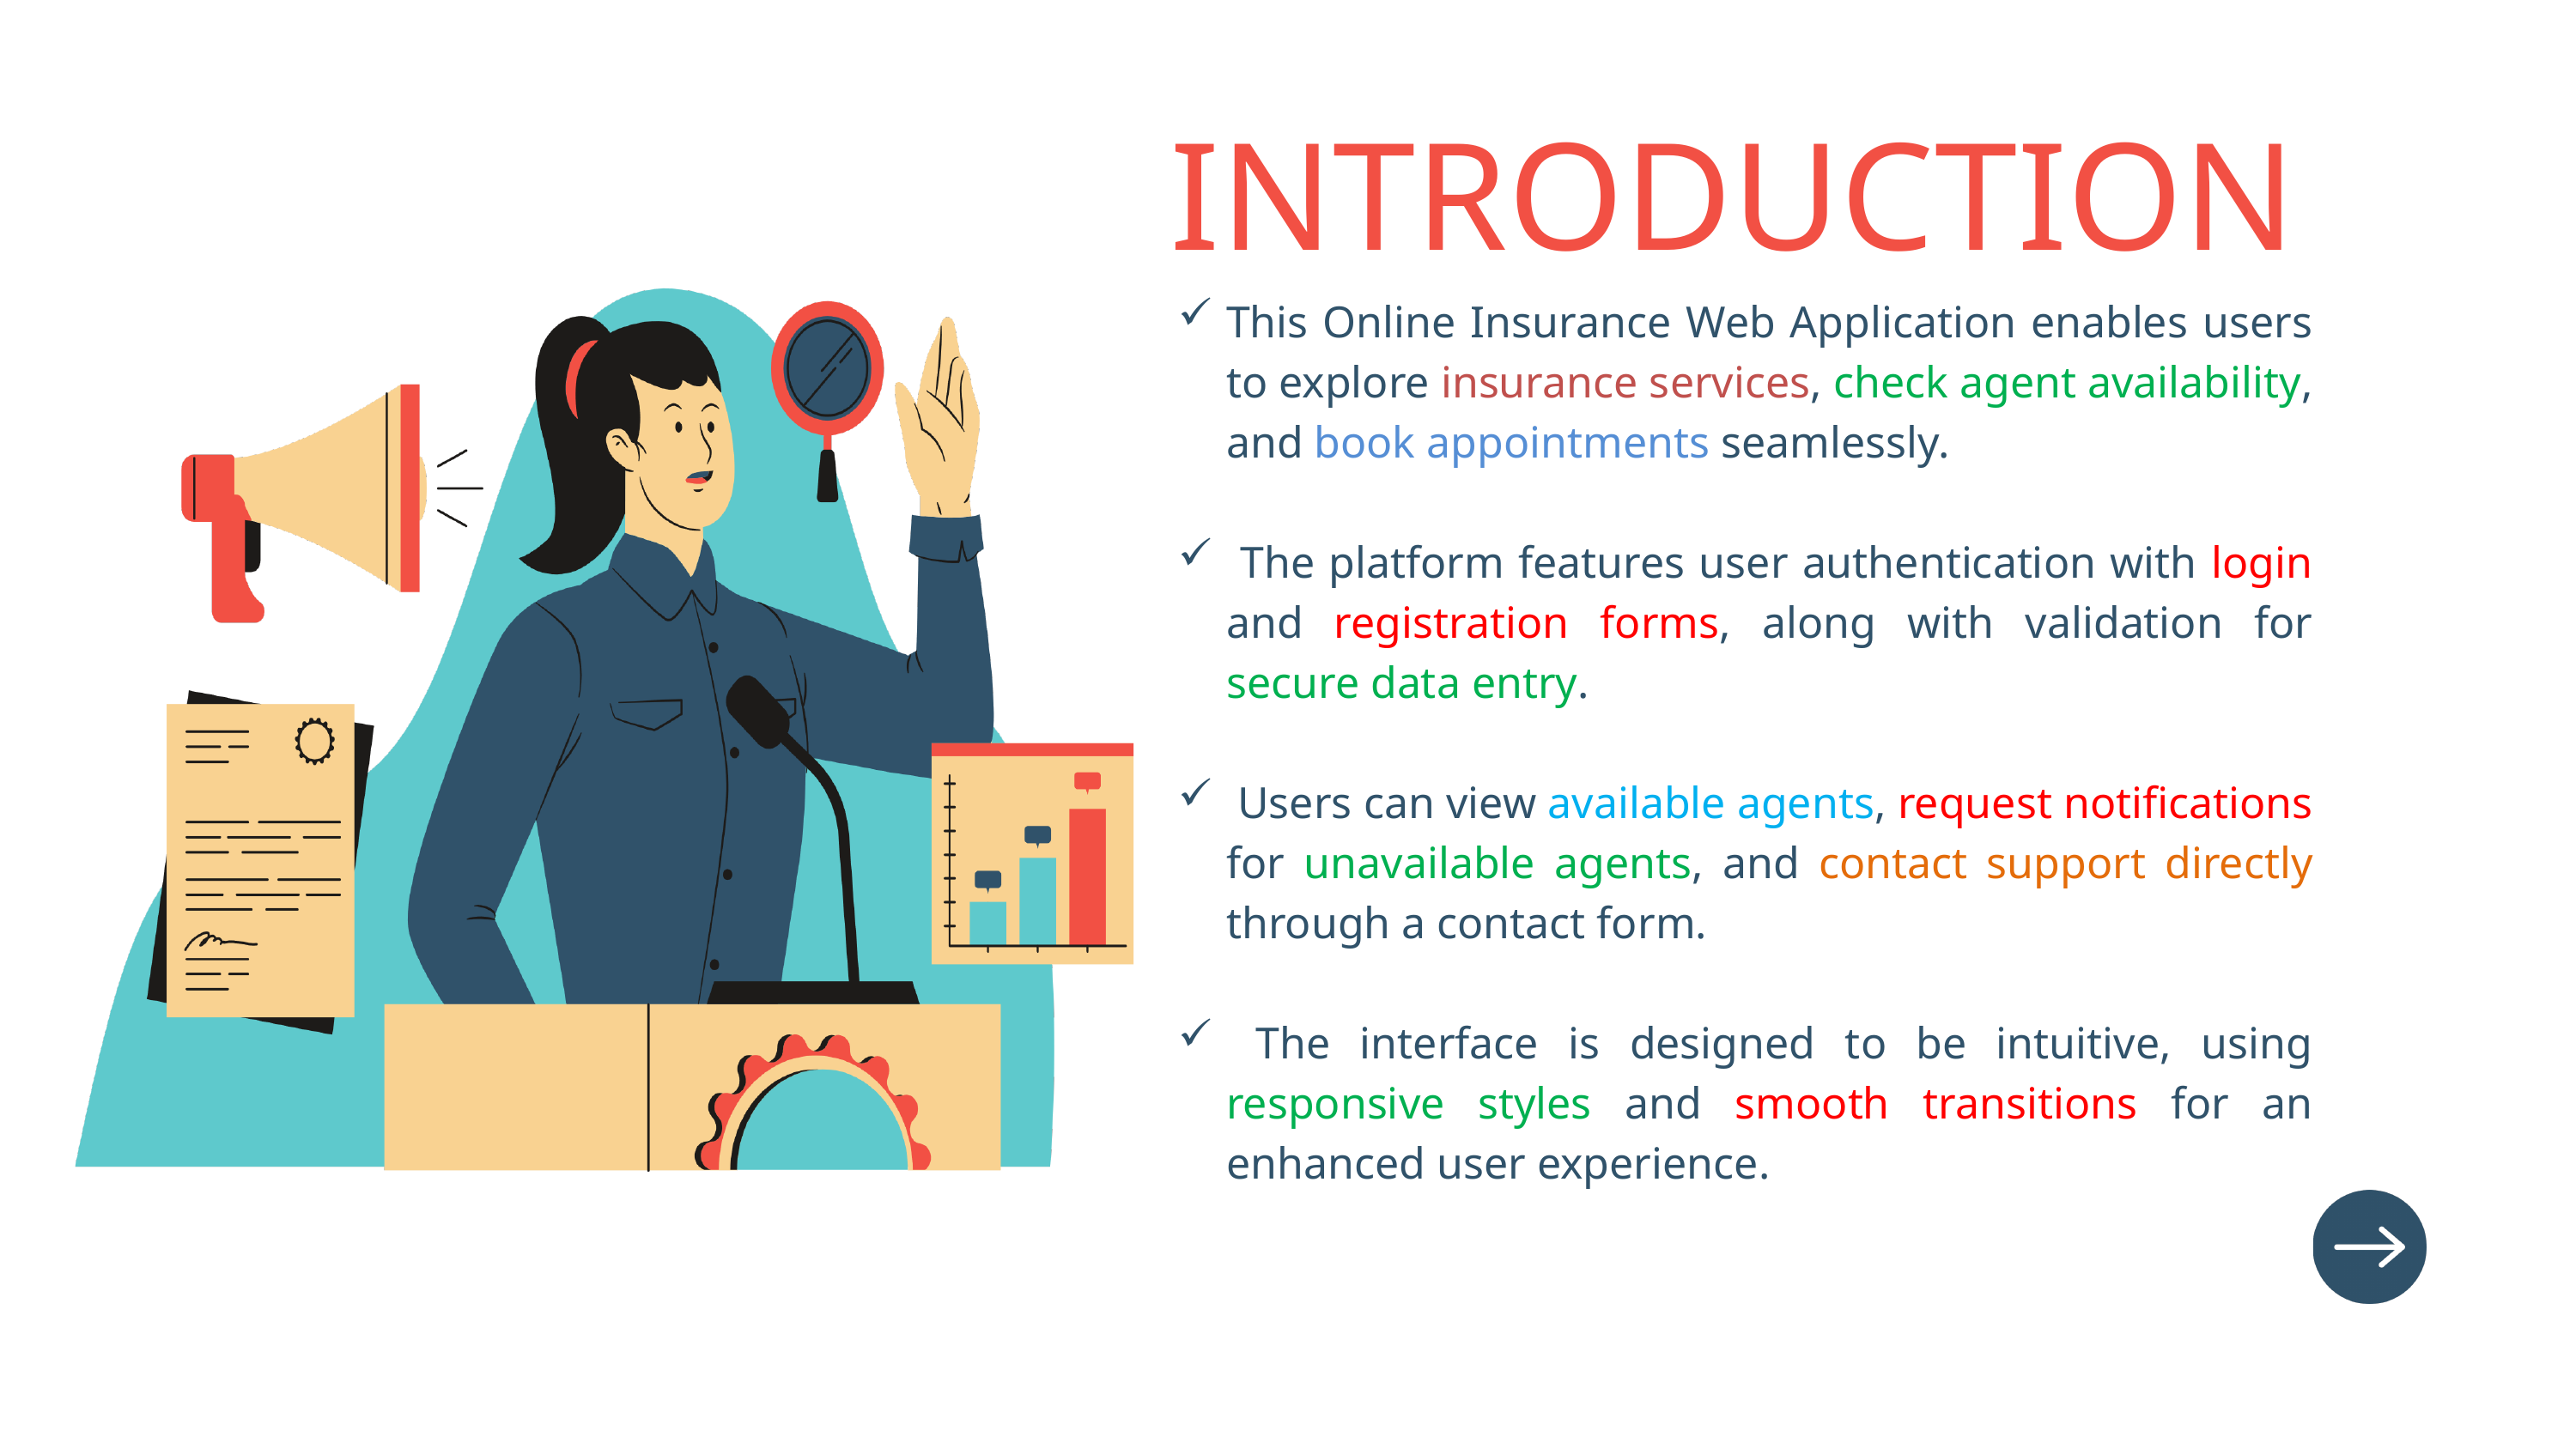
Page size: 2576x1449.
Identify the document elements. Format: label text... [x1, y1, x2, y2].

text_box This Online Insurance Web Application enables users to explore insurance services, check agent availability, and book appointments seamlessly. The platform features user authentication with login and registration forms, along with validation for secure data entry. Users can view available agents, request notifications for unavailable agents, and contact support directly through a contact form. The interface is designed to be intuitive, using responsive styles and smooth transitions for an enhanced user experience. [1177, 286, 2313, 1188]
text_box INTRODUCTION [1170, 123, 2423, 281]
text_box [2312, 1190, 2427, 1304]
text_box [75, 276, 1134, 1172]
